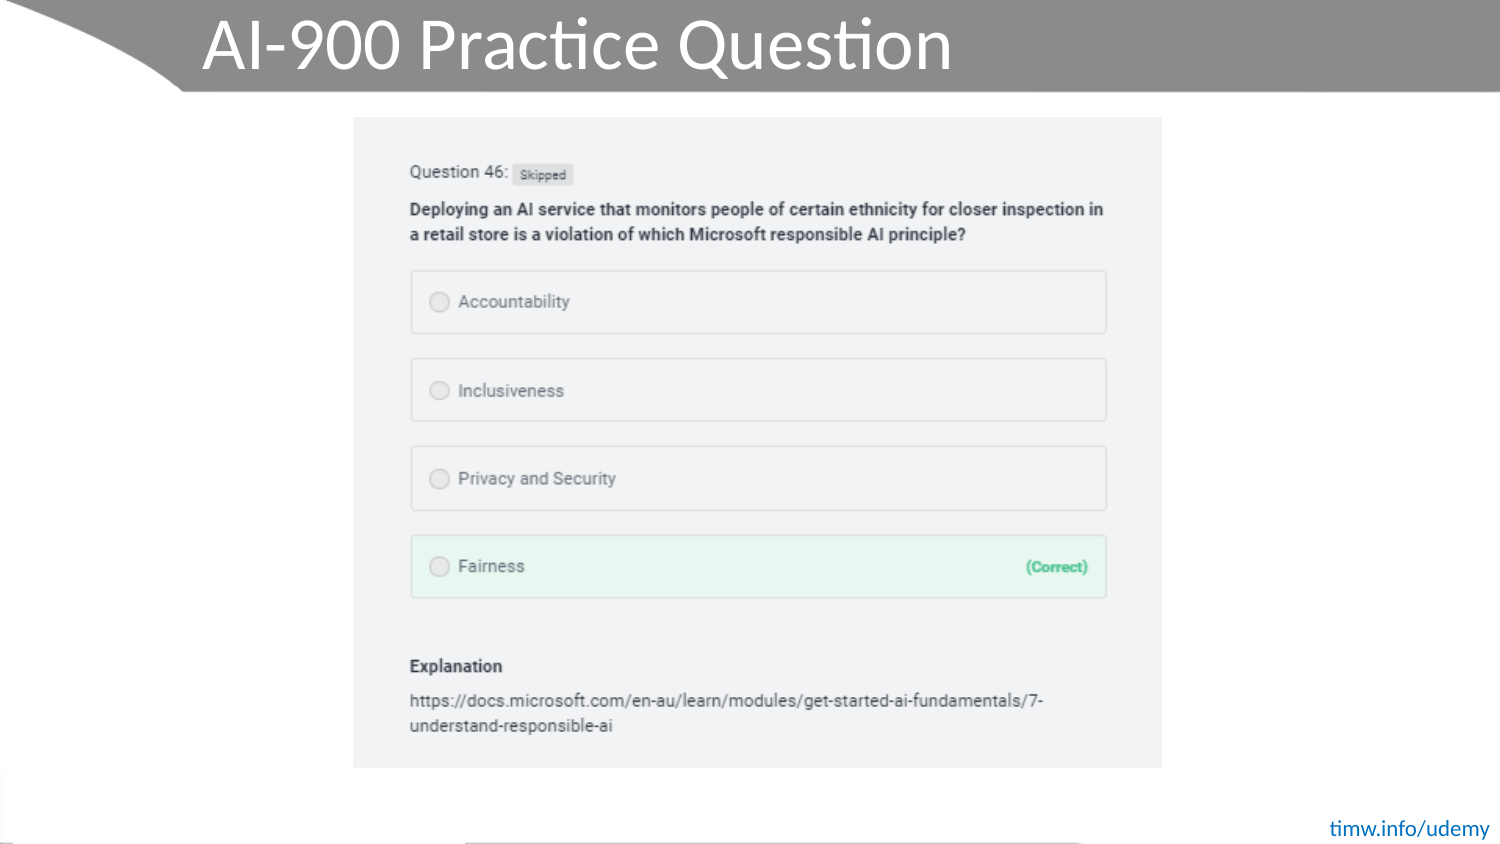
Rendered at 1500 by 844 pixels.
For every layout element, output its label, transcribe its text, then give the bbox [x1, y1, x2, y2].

title AI-900 Practice Question [187, 0, 1426, 79]
text_box timw.info/udemy [1314, 806, 1500, 844]
picture [0, 0, 1500, 844]
